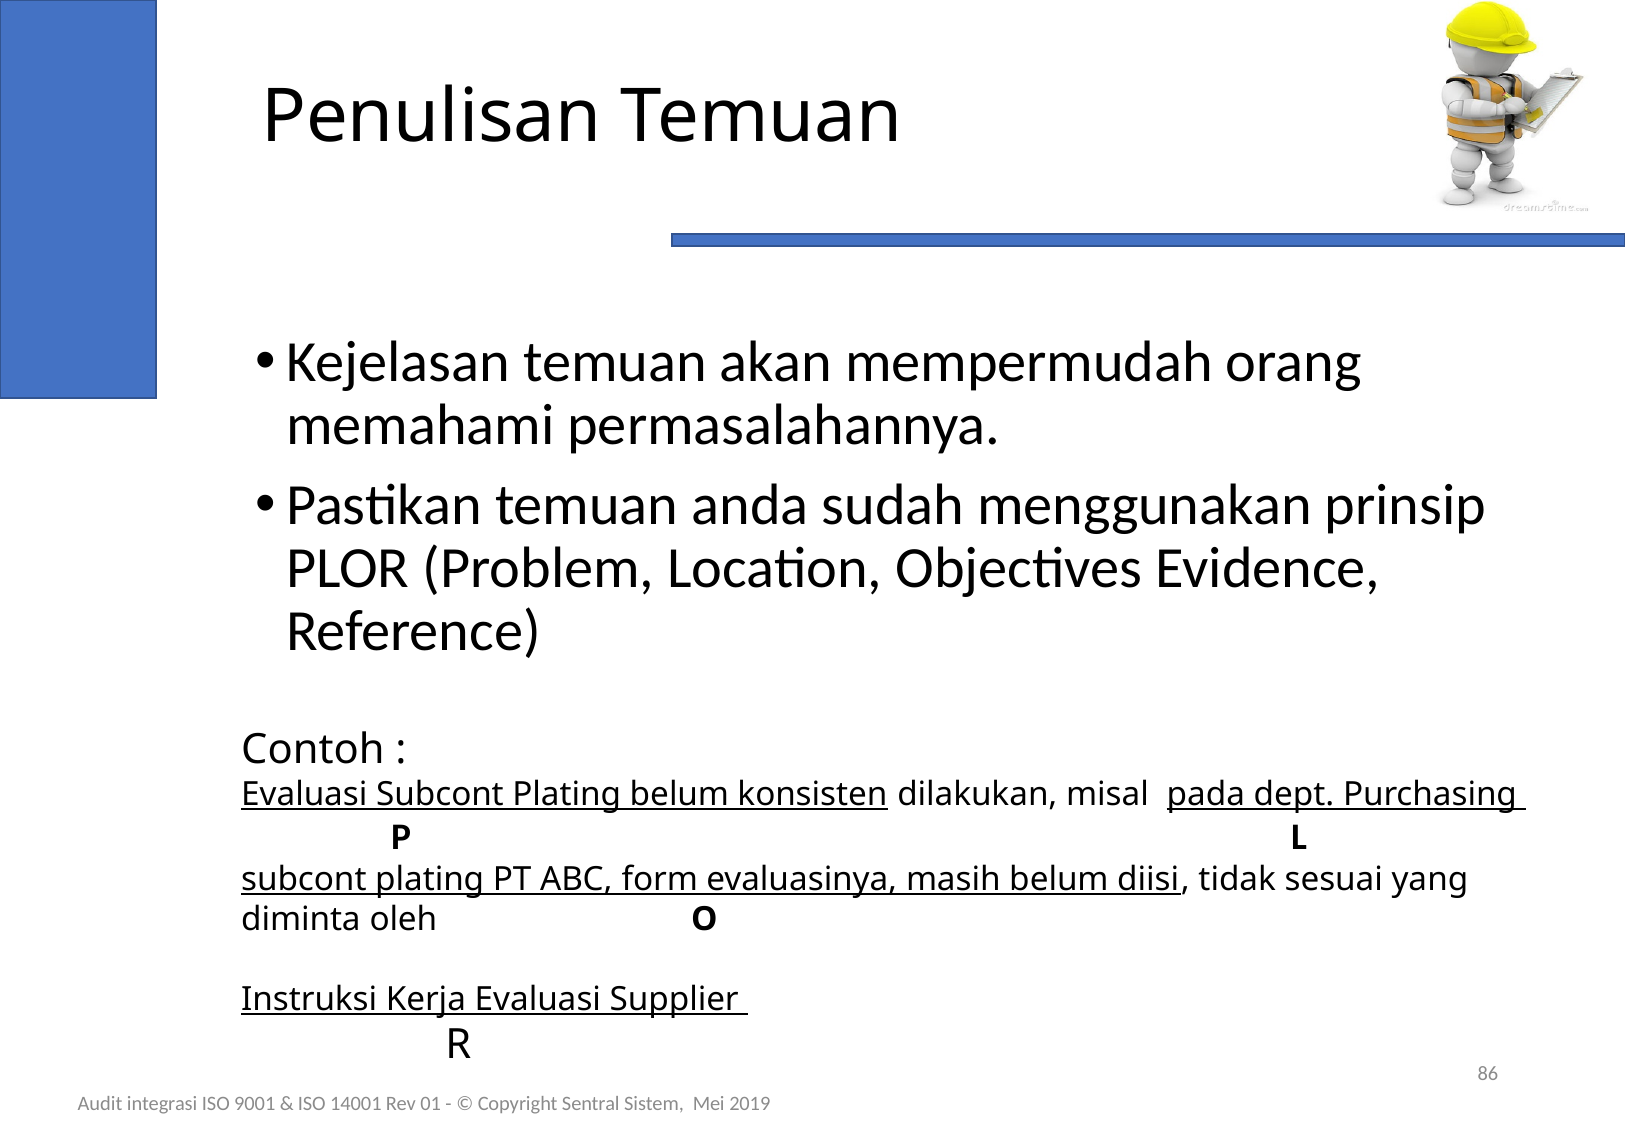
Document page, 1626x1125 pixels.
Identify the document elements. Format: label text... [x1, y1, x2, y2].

text_box [0, 0, 157, 399]
title Penulisan Temuan [246, 23, 1047, 211]
footer Audit integrasi ISO 9001 & ISO 14001 Rev 01 - © Copyright Sentral Sistem, Mei 2019 [0, 1072, 922, 1125]
picture [1421, 0, 1590, 213]
list Kejelasan temuan akan mempermudah orang memahami permasalahannya. Pastikan temuan anda sudah menggunakan prinsip PLOR (Problem, Location, Objectives Evidence, Reference) [240, 323, 1625, 1067]
text_box Contoh : Evaluasi Subcont Plating belum konsisten dilakukan, misal pada dept. Purchasing P L subcont plating PT ABC, form evaluasinya, masih belum diisi, tidak sesuai yang diminta oleh O Instruksi Kerja Evaluasi Supplier R [226, 714, 1563, 1074]
text_box [671, 233, 1625, 247]
slide_number 86 [1147, 1074, 1514, 1103]
